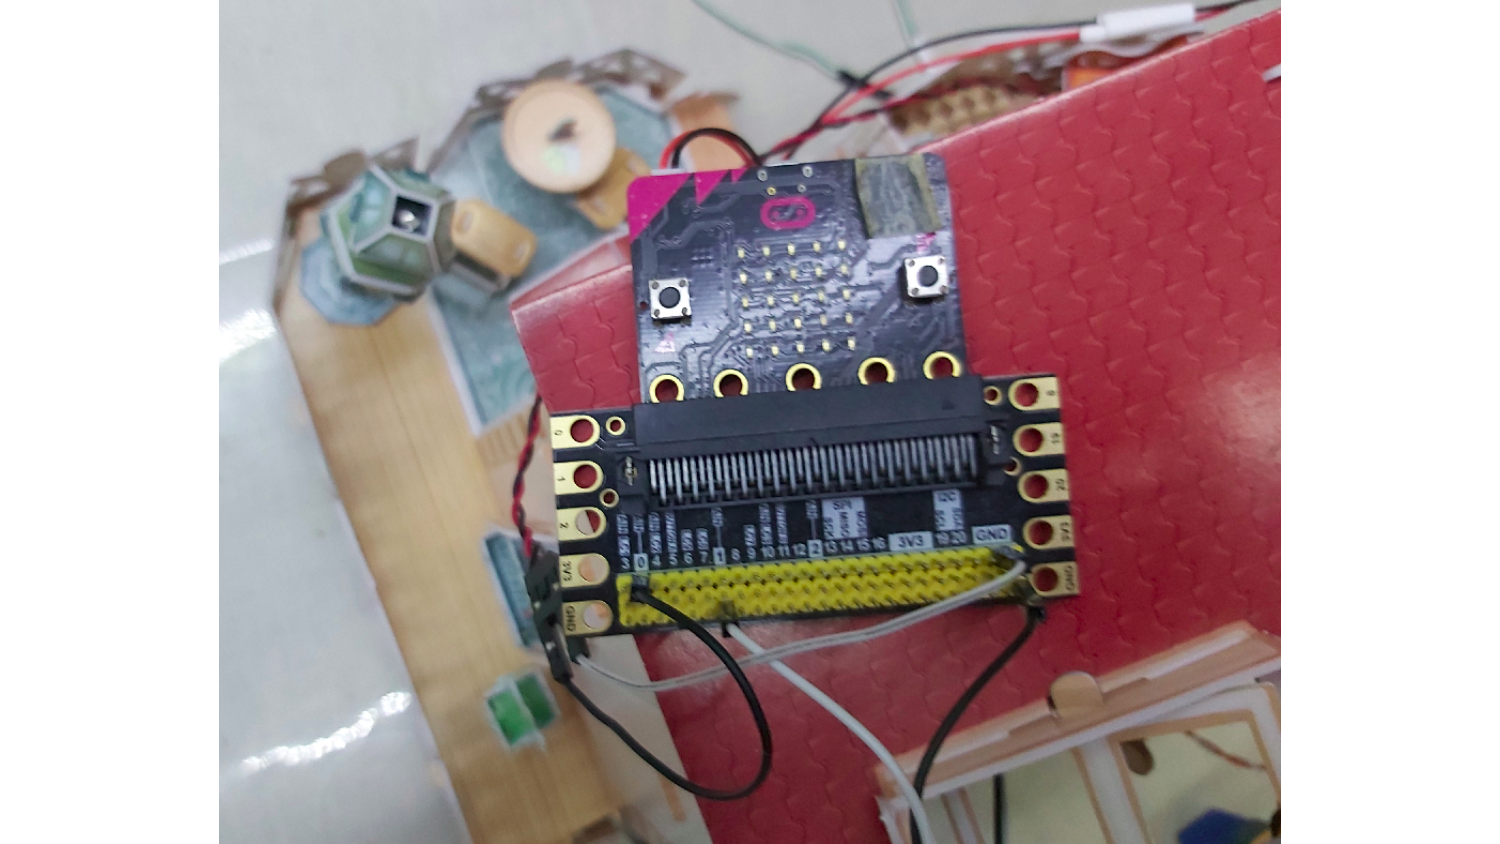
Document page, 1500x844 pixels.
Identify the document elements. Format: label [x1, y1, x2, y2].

picture [218, 0, 1282, 844]
